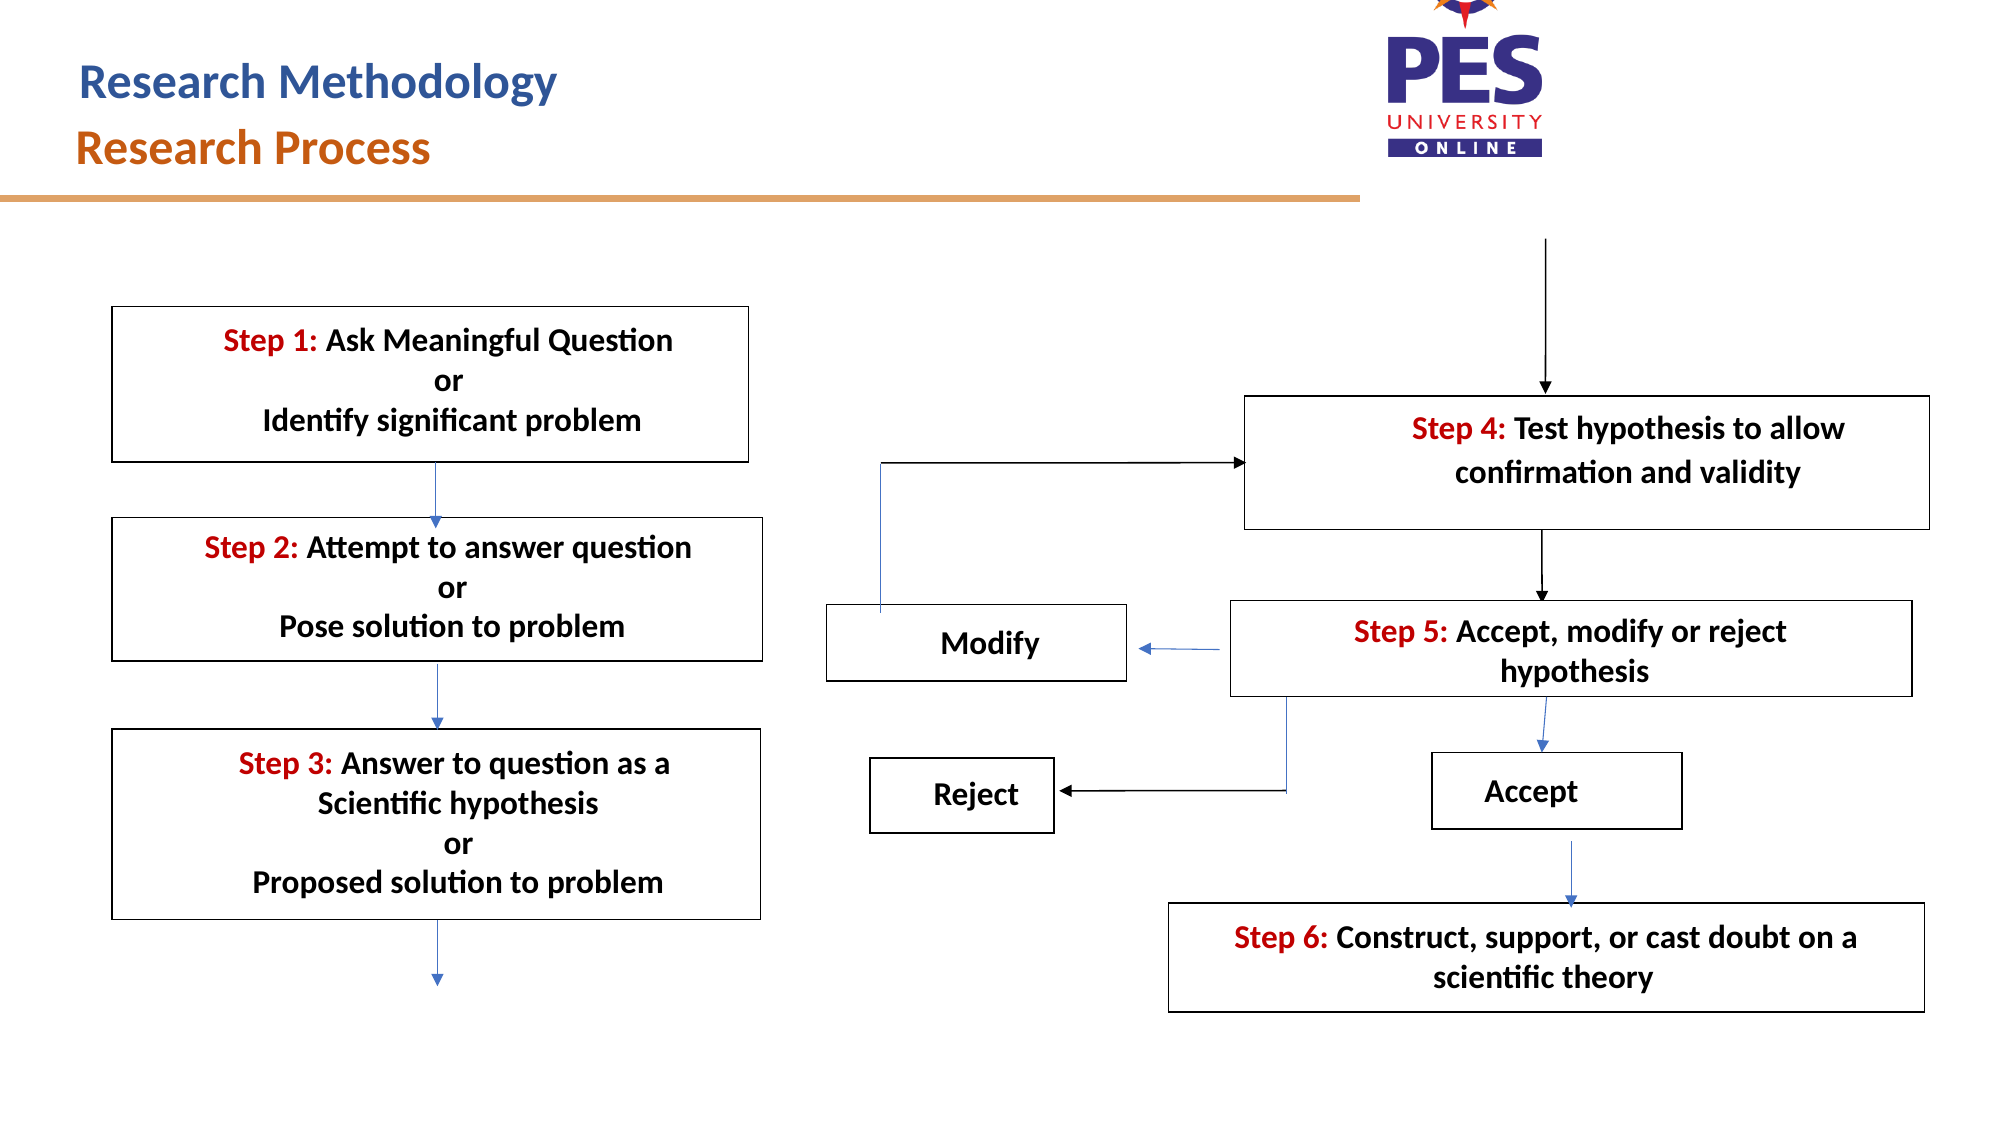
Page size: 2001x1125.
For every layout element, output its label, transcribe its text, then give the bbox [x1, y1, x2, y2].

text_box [98, 728, 812, 950]
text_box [111, 517, 793, 662]
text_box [1541, 696, 1547, 753]
text_box [880, 456, 1244, 469]
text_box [814, 758, 1139, 851]
text_box [1535, 530, 1549, 600]
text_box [1244, 395, 2000, 530]
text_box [111, 306, 793, 463]
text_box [1432, 752, 1745, 847]
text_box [1219, 600, 1930, 698]
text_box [826, 604, 1127, 681]
text_box Research Process [60, 106, 1374, 182]
text_box Research Methodology [64, 41, 1295, 117]
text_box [1168, 903, 1925, 1034]
picture [1388, 0, 1542, 157]
